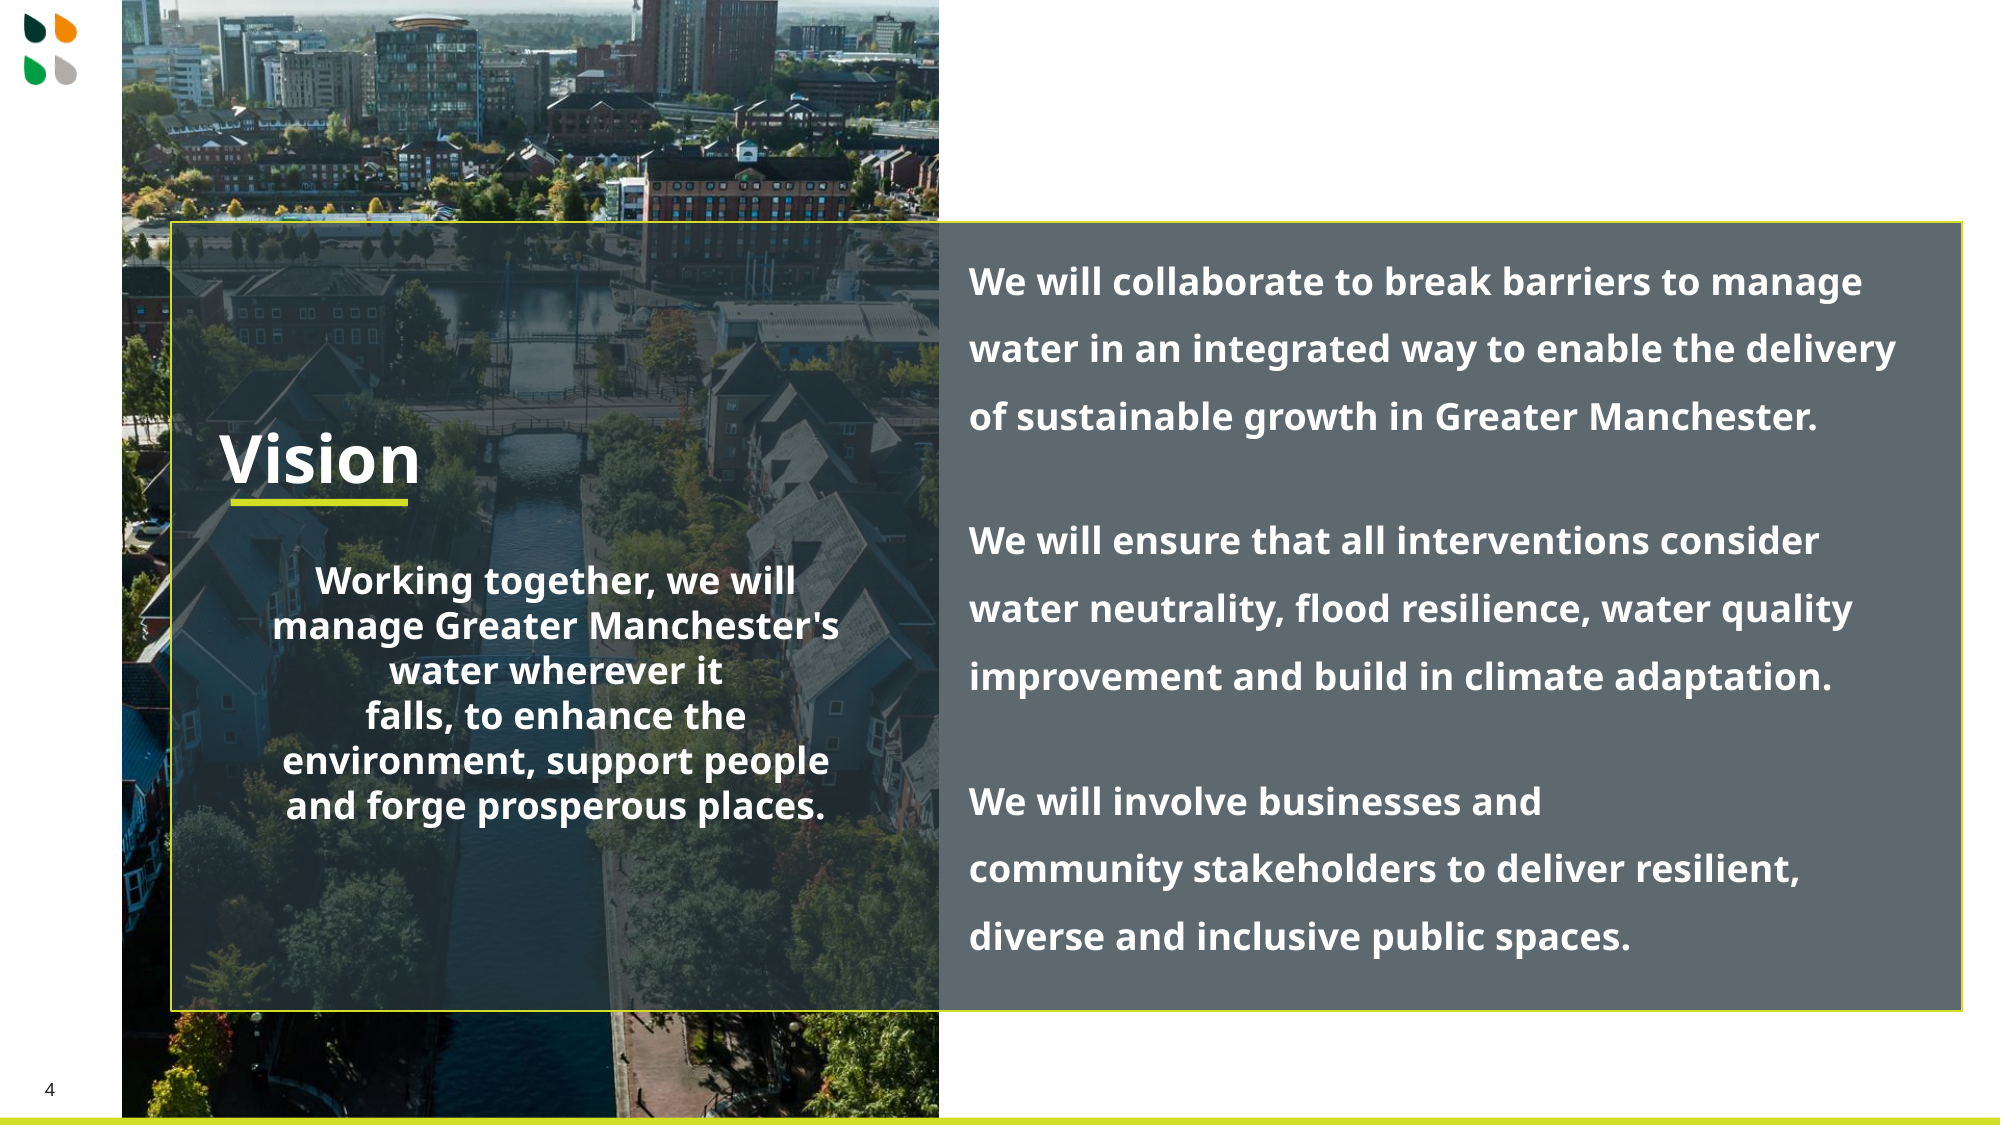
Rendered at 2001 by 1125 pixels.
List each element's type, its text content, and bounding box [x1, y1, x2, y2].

text_box [0, 1115, 118, 1125]
picture [122, 840, 130, 846]
slide_number 4 [24, 1050, 75, 1100]
picture [24, 13, 77, 85]
text_box [944, 220, 1964, 1013]
picture [122, 0, 939, 1122]
list We will collaborate to break barriers to manage water in an integrated way to enable the delivery of sustainable growth in Greater Manchester. We will ensure that all interventions consider water neutrality, flood resilience, water quality improvement and build in climate adaptation. We will involve businesses and community stakeholders to deliver resilient, diverse and inclusive public spaces. [969, 235, 1911, 941]
text_box [942, 1115, 2000, 1125]
picture [144, 746, 154, 759]
